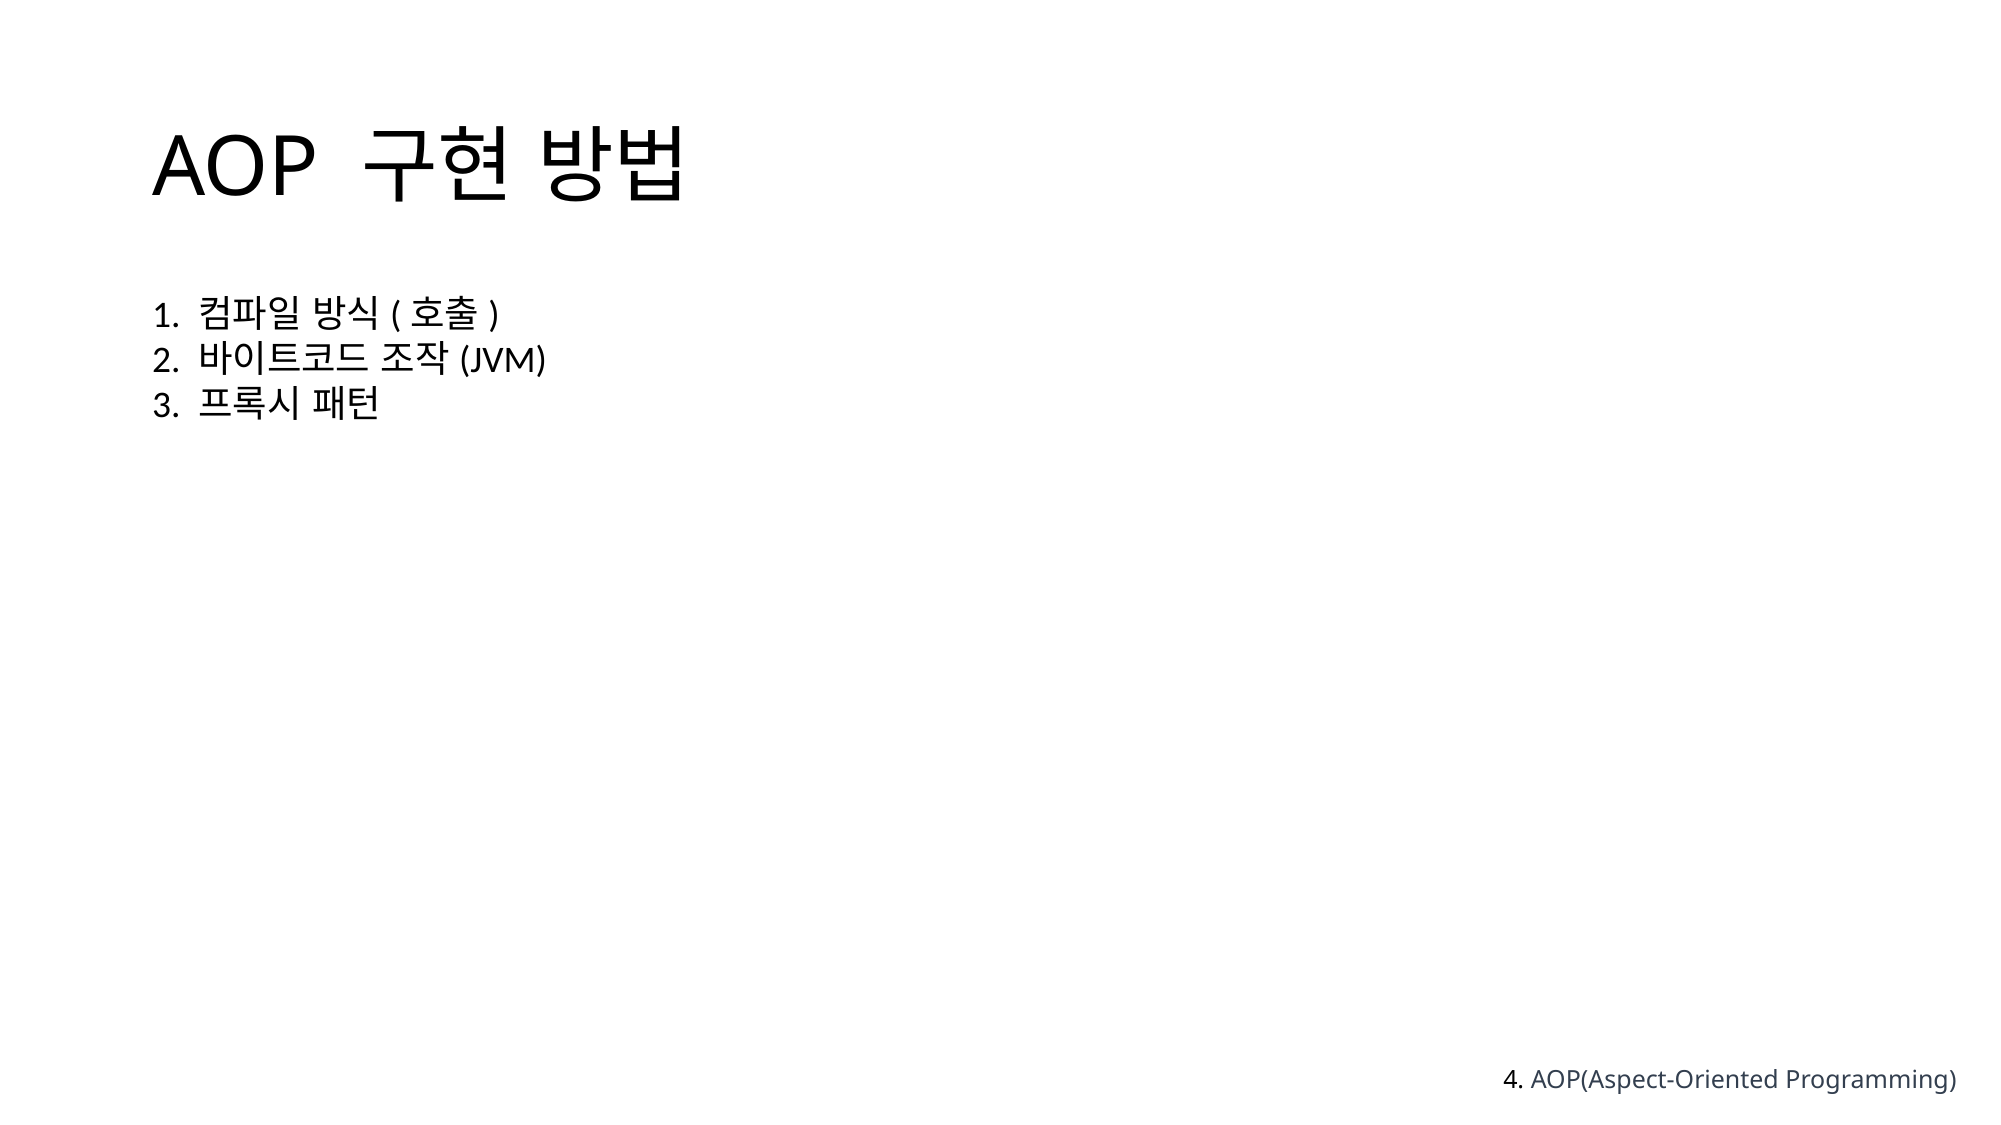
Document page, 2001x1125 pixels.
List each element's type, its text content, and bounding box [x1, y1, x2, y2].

text_box 4. AOP(Aspect-Oriented Programming) [1387, 1056, 1973, 1102]
title AOP 구현 방법 [137, 59, 1863, 278]
text_box 1. 컴파일 방식(호출) 2. 바이트코드 조작(JVM) 3. 프록시 패턴 [137, 282, 1863, 432]
